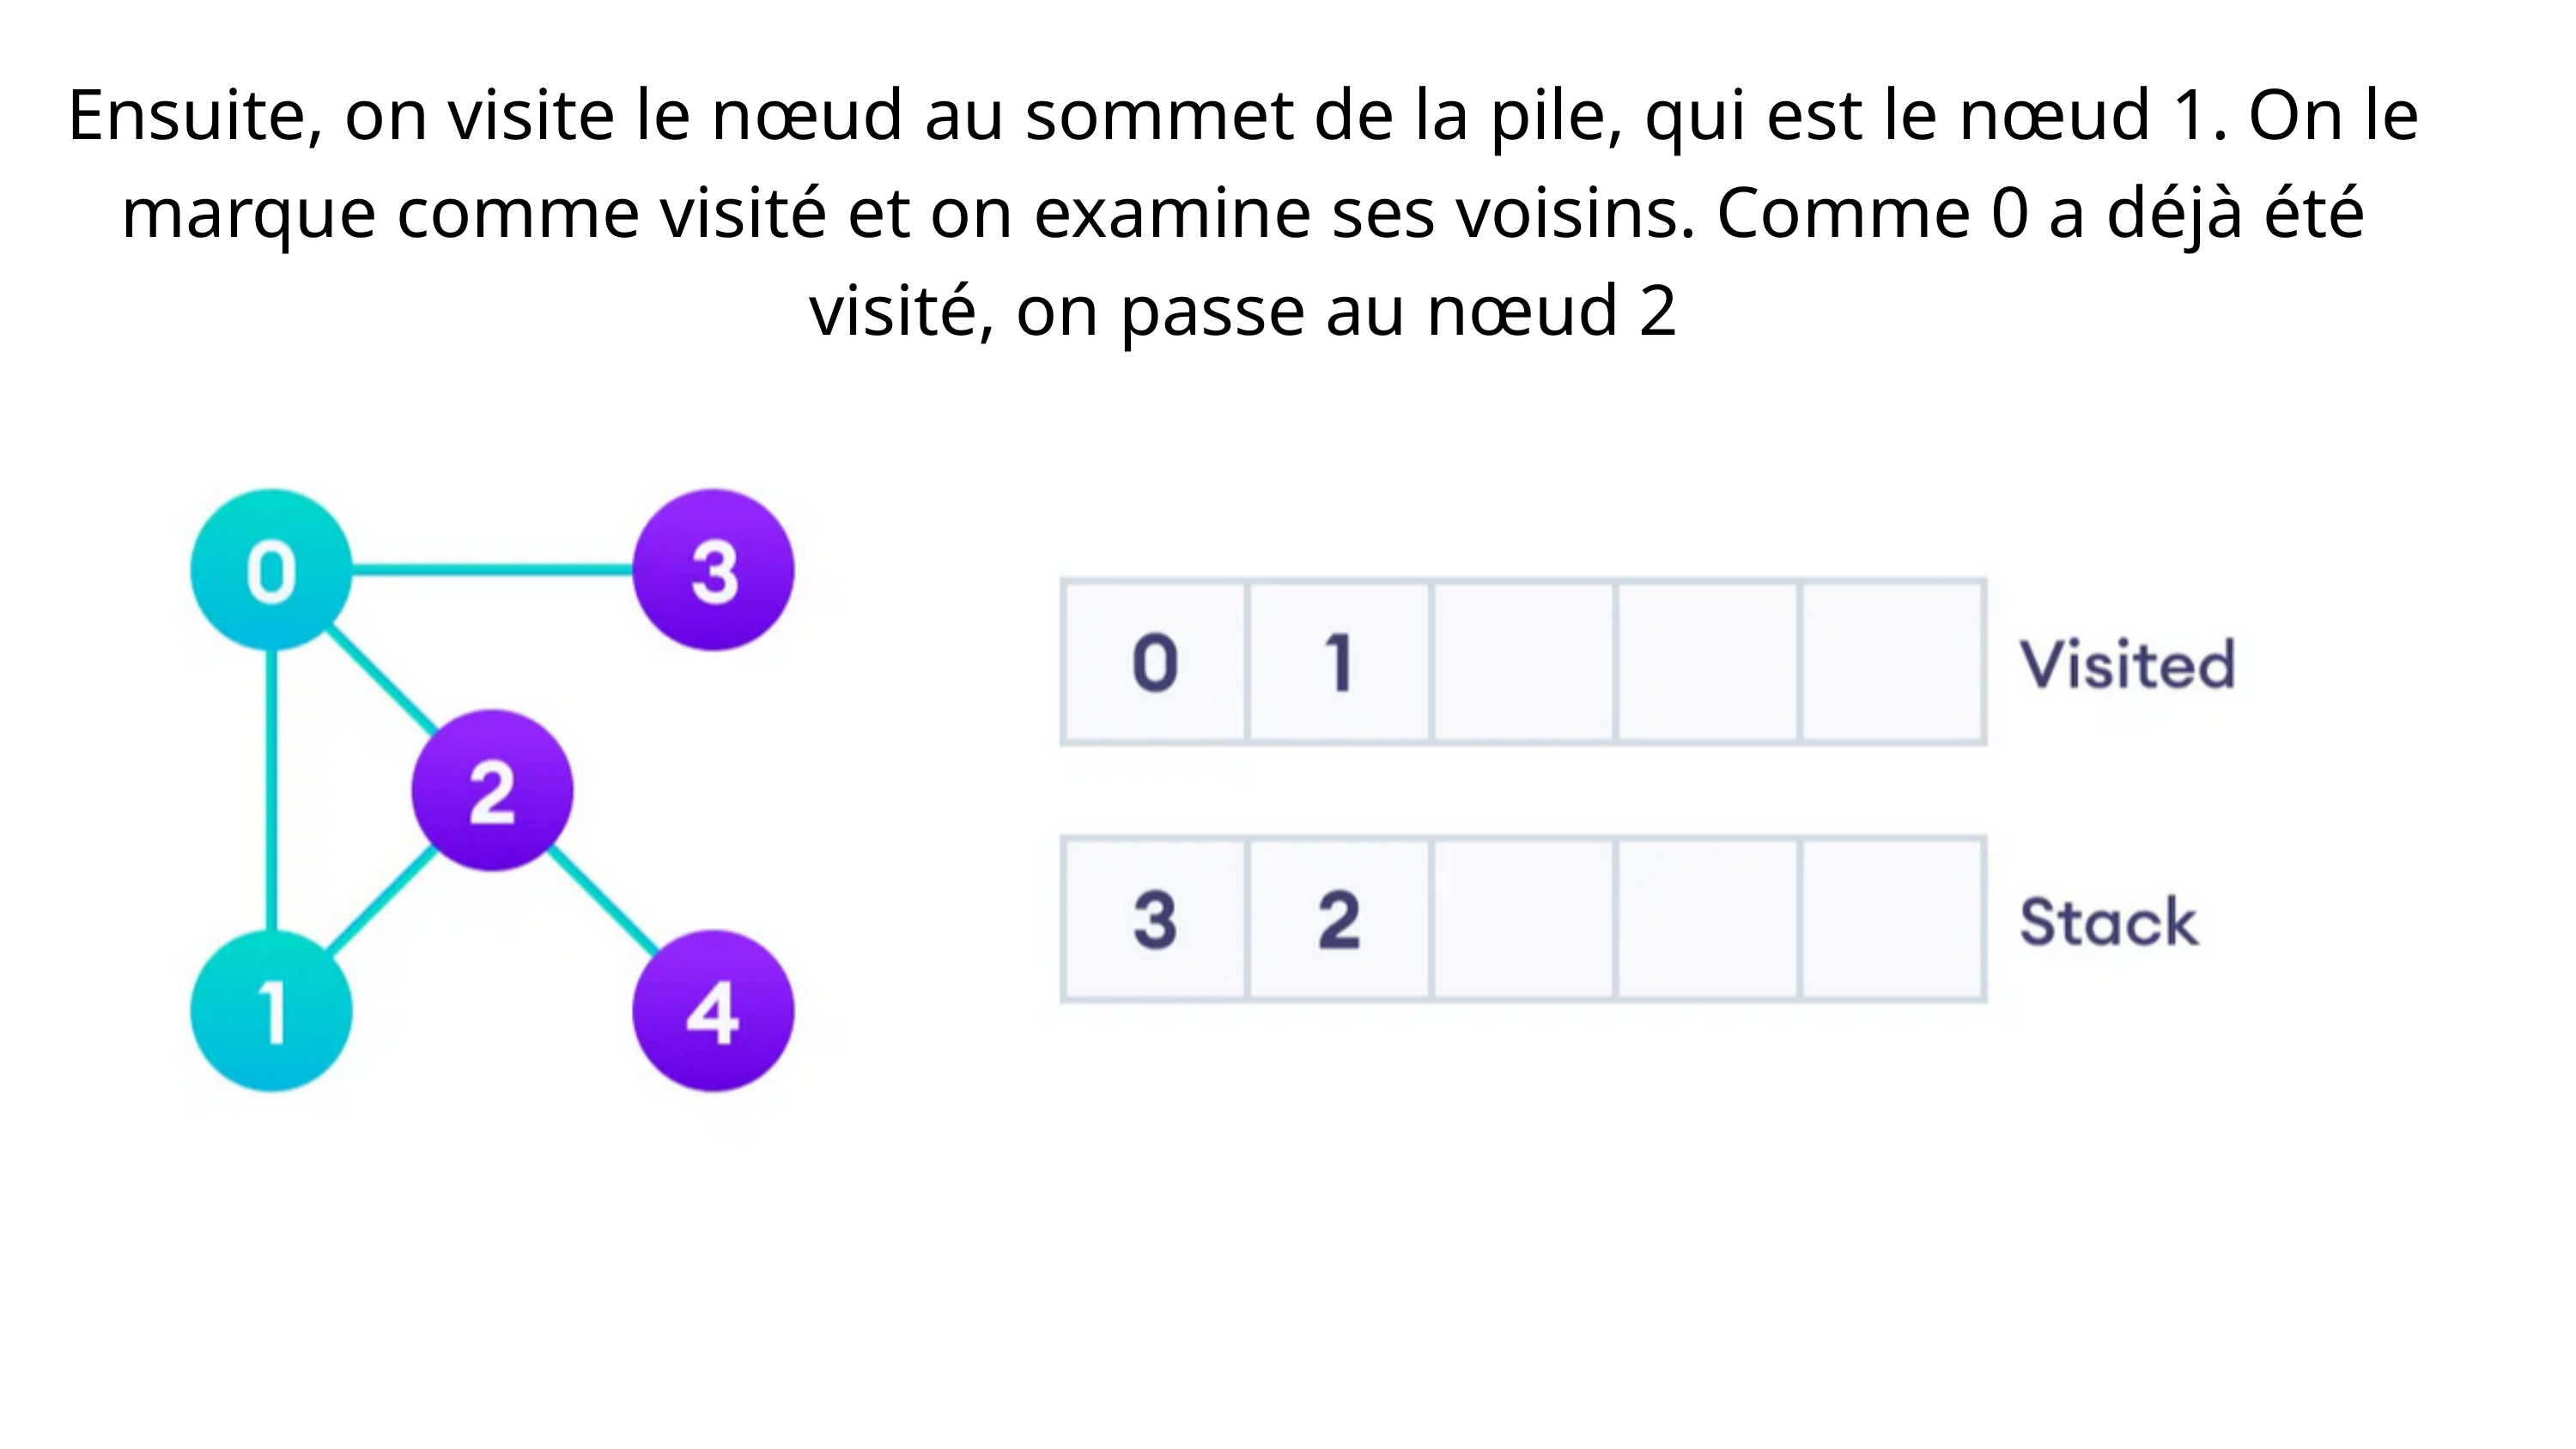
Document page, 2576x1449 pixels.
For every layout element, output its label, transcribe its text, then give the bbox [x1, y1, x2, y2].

text_box Ensuite, on visite le nœud au sommet de la pile, qui est le nœud 1. On le marque comme visité et on examine ses voisins. Comme 0 a déjà été visité, on passe au nœud 2 [58, 56, 2432, 349]
text_box [104, 433, 2299, 1237]
